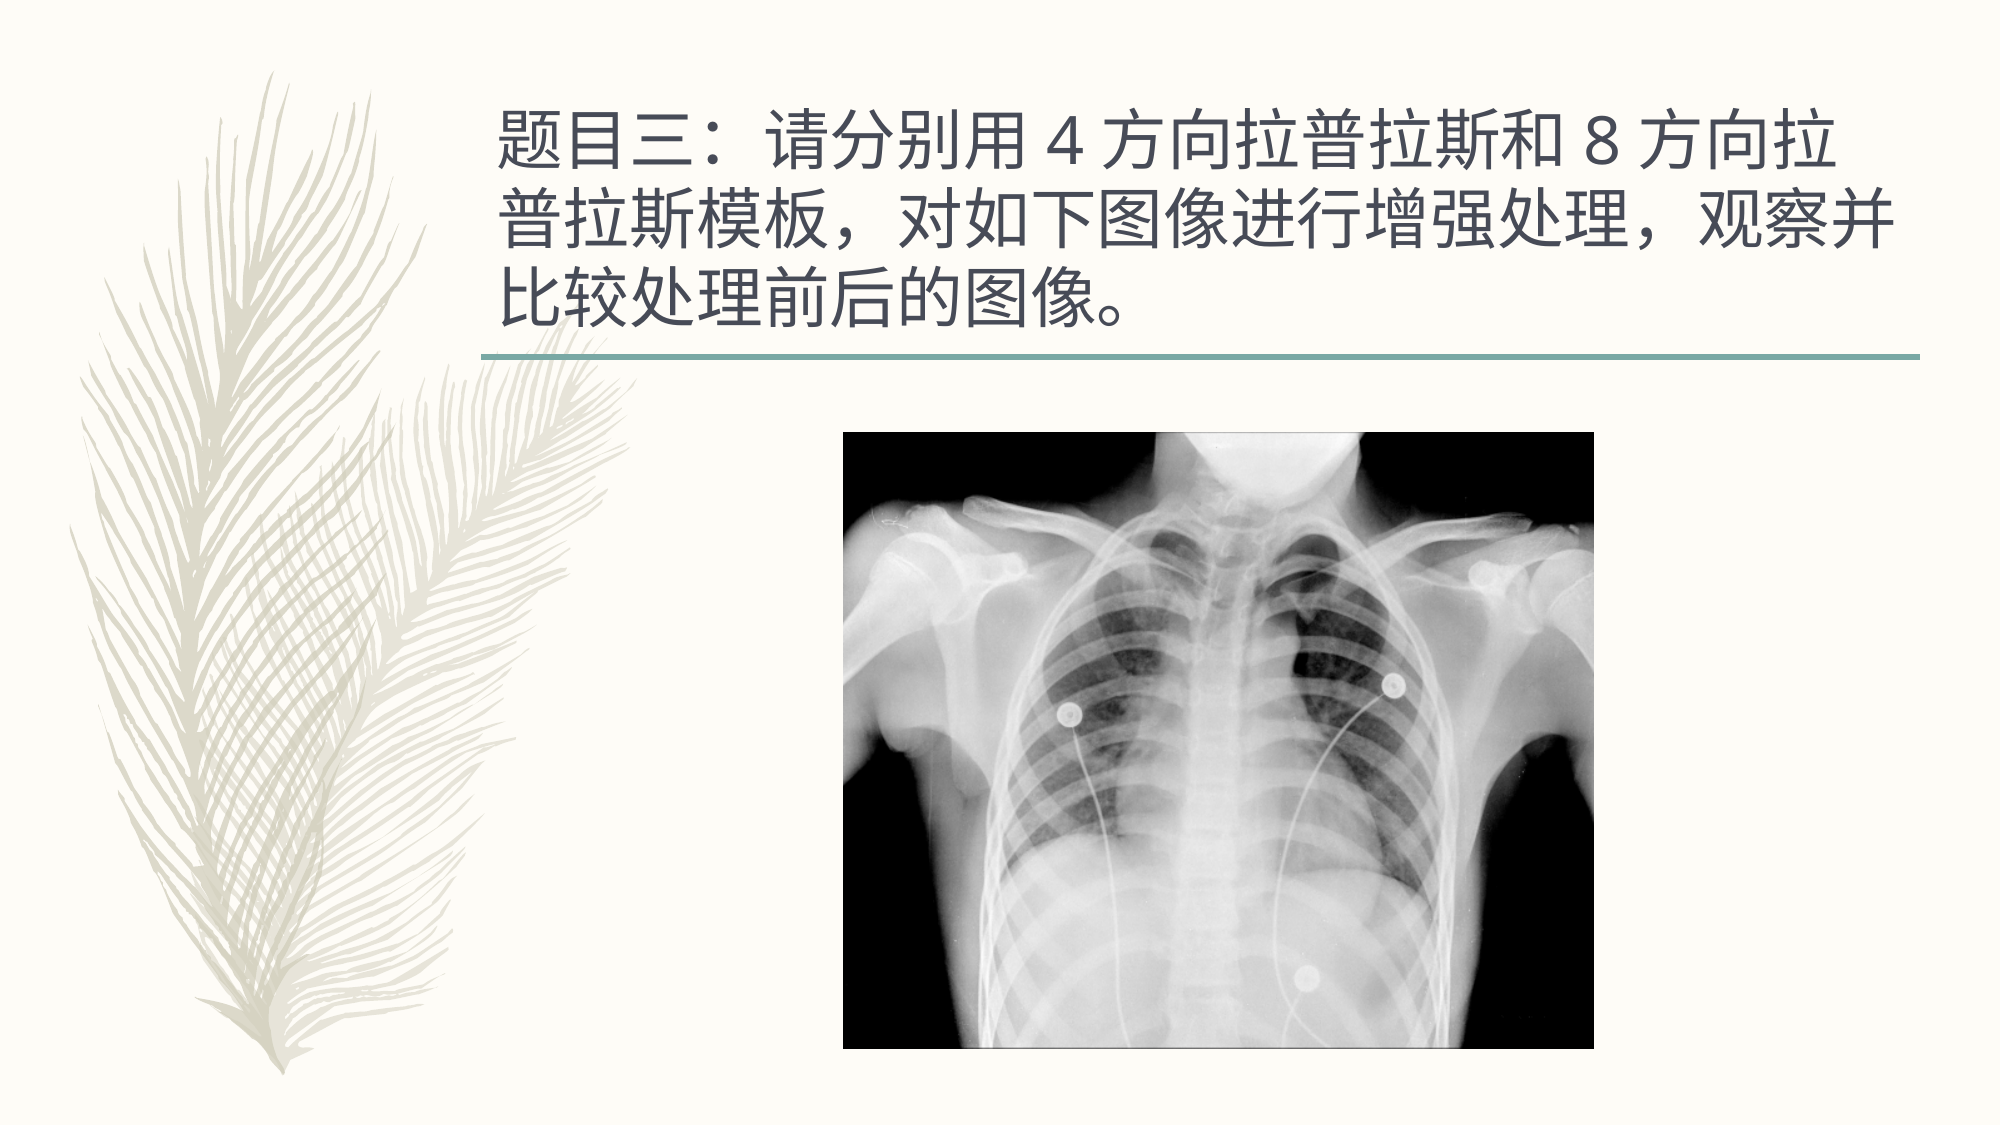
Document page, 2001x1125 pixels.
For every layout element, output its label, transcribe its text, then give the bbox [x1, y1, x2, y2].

picture [842, 432, 1594, 1050]
title 题目三：请分别用4方向拉普拉斯和8方向拉普拉斯模板，对如下图像进行增强处理，观察并比较处理前后的图像。 [481, 93, 1920, 350]
